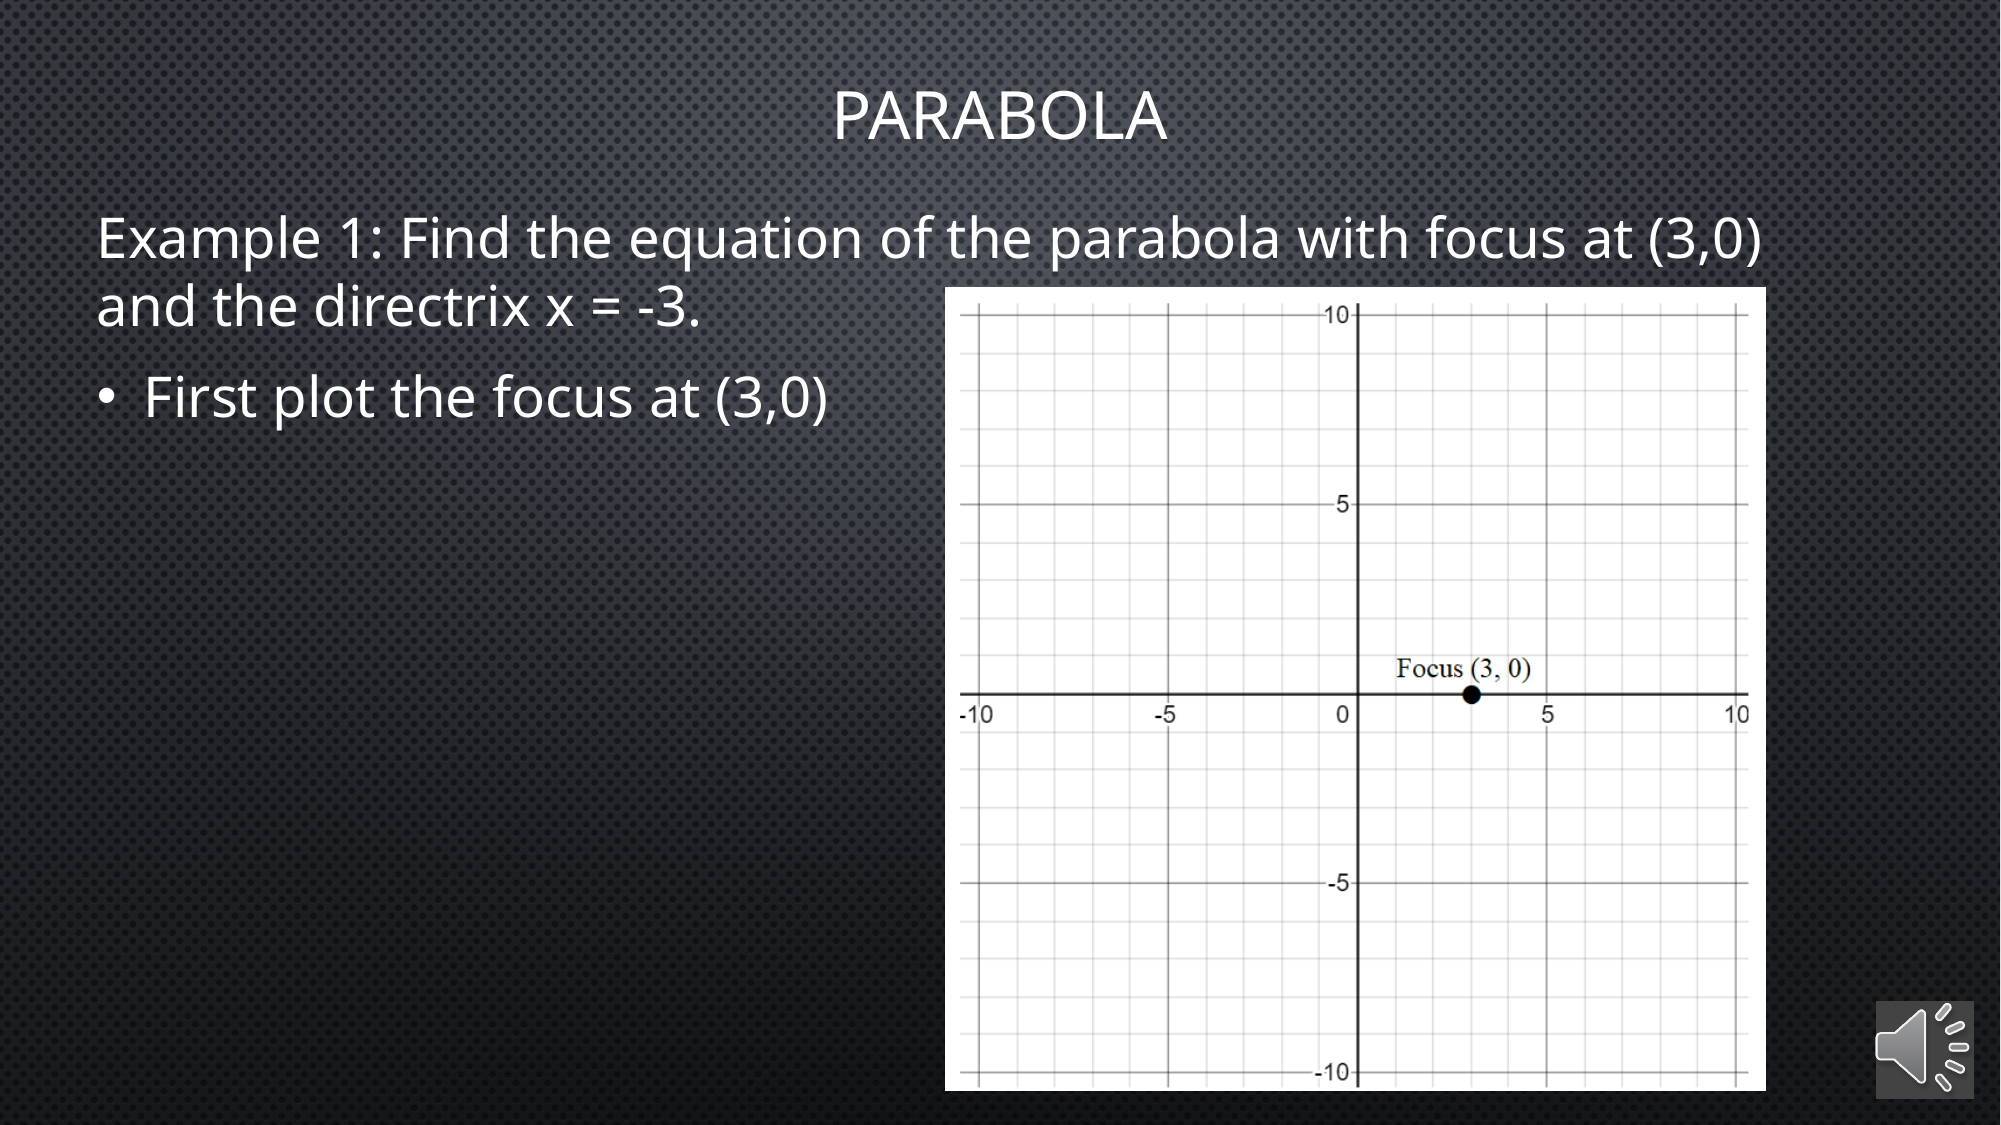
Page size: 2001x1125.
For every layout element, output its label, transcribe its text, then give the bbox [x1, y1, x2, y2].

picture [1874, 999, 1976, 1101]
list Example 1: Find the equation of the parabola with focus at (3,0) and the directrix x = -3. First plot the focus at (3,0) [81, 194, 1892, 488]
title Parabola [184, 12, 1816, 194]
picture [945, 287, 1766, 1091]
